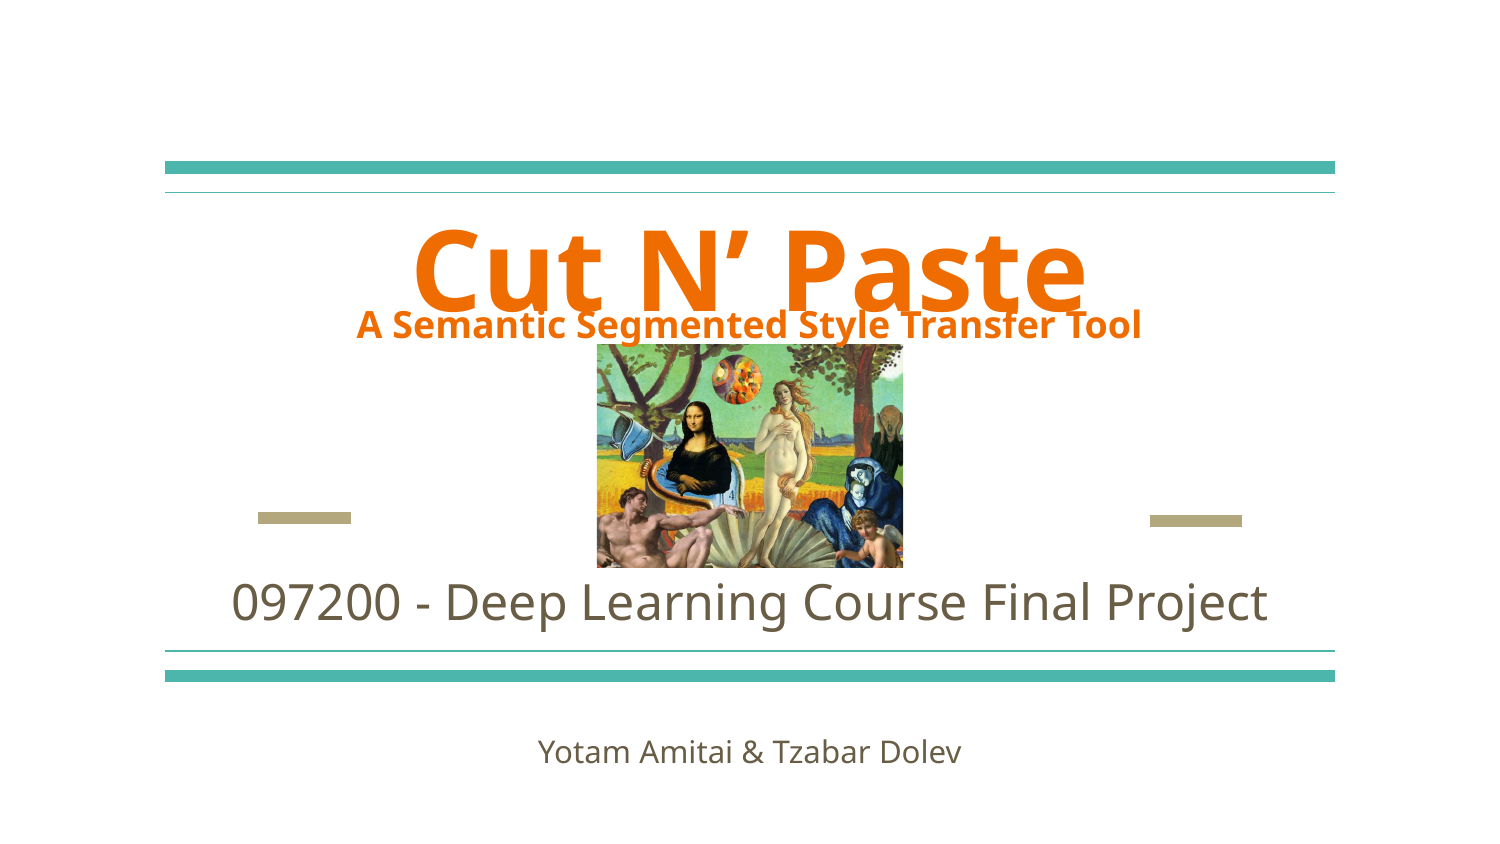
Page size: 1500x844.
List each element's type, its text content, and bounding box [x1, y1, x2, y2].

text_box Yotam Amitai & Tzabar Dolev [224, 717, 1275, 791]
title A Semantic Segmented Style Transfer Tool [164, 294, 1336, 362]
title Cut N’ Paste [164, 161, 1336, 294]
subtitle 097200 - Deep Learning Course Final Project [164, 555, 1336, 685]
picture [596, 344, 904, 569]
